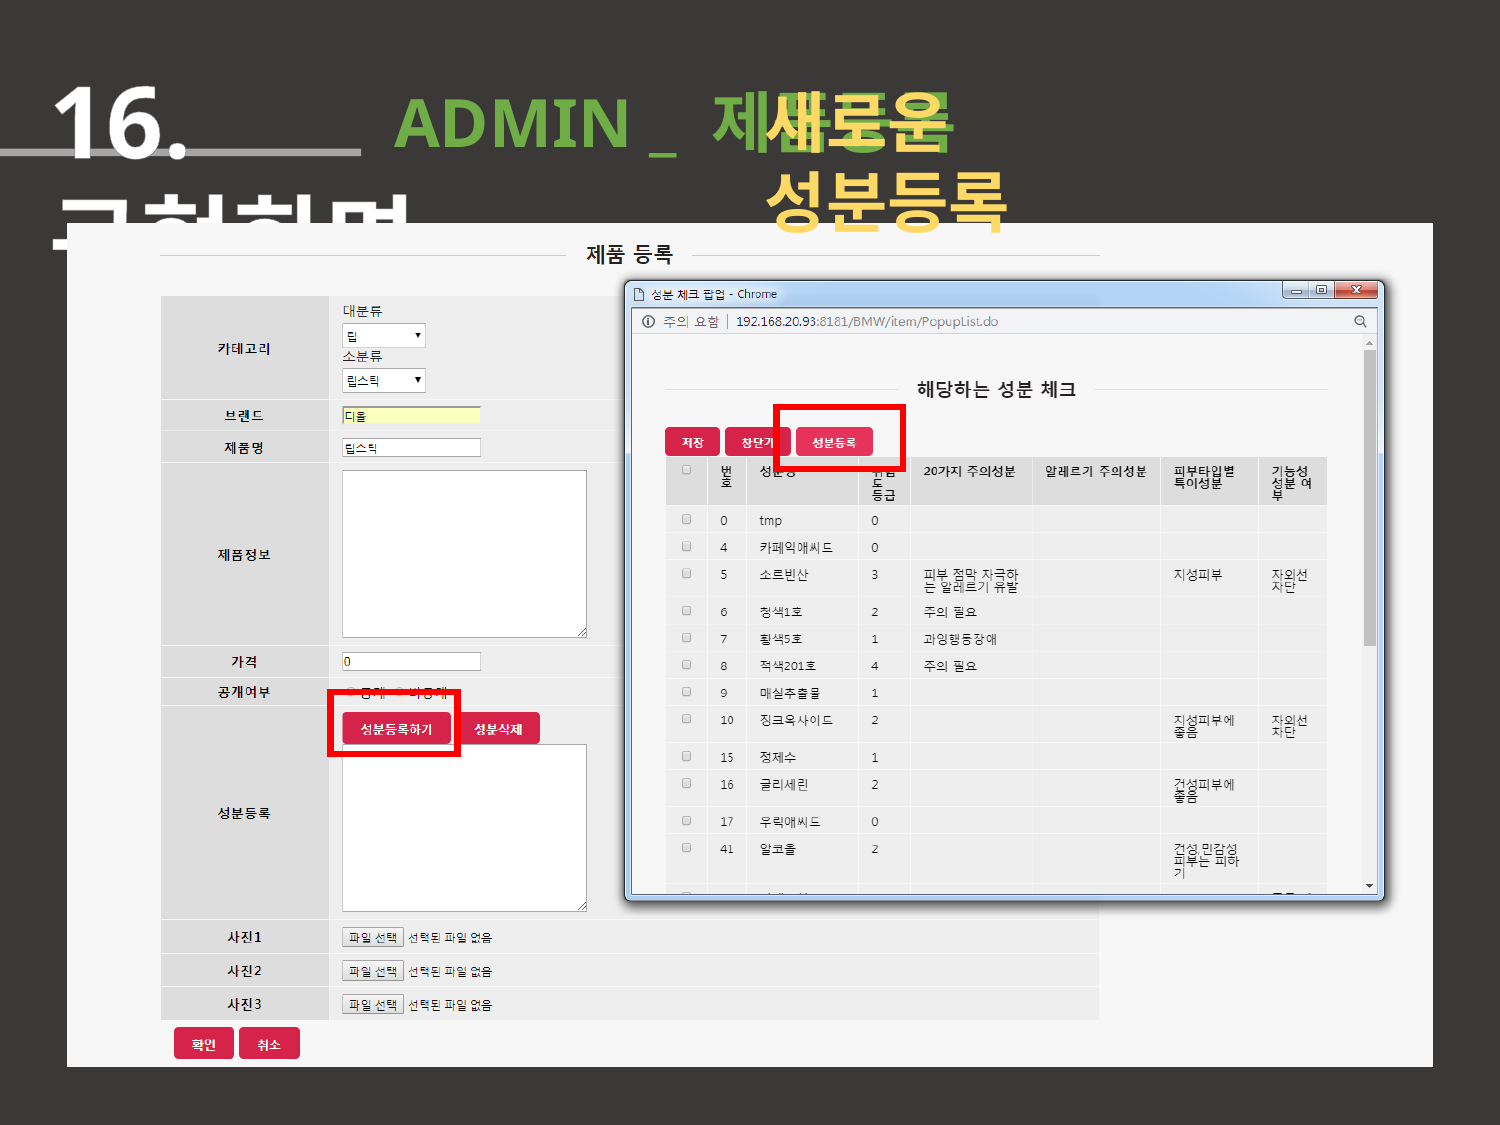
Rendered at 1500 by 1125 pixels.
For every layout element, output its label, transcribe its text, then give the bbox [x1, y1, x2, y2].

text_box ADMIN _ 제품등록 [379, 73, 750, 168]
text_box 16. 구현화면 [34, 50, 527, 306]
picture [67, 223, 1433, 1067]
text_box [0, 148, 34, 157]
text_box 새로운 성분등록 [750, 73, 1156, 223]
